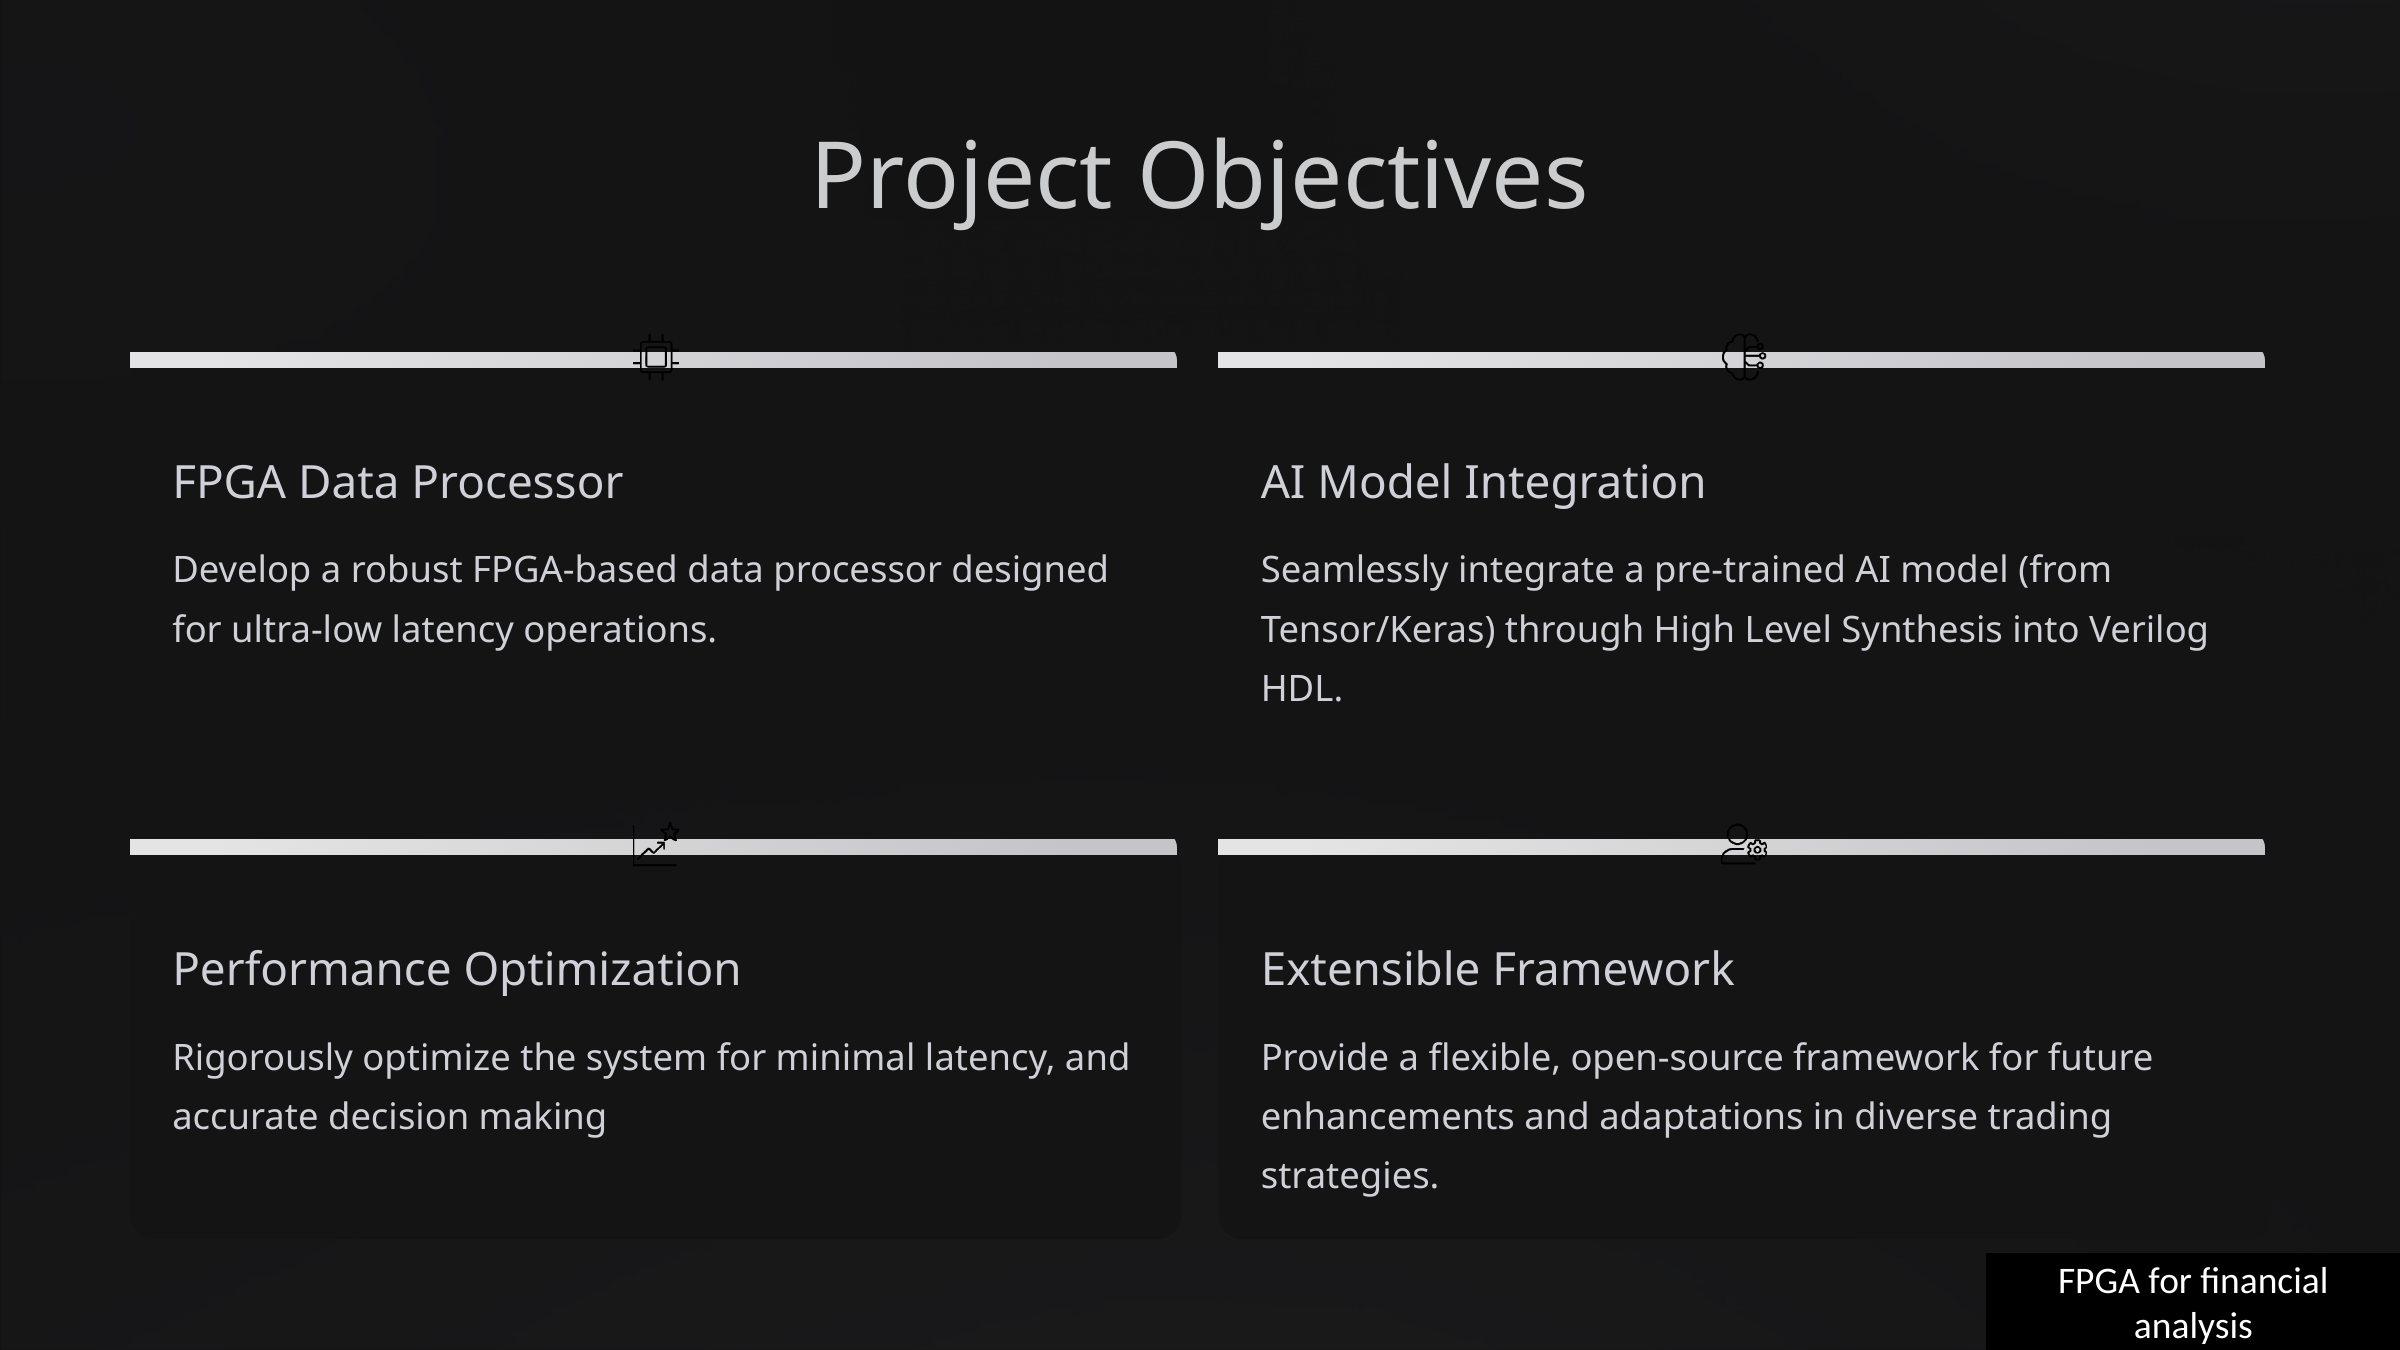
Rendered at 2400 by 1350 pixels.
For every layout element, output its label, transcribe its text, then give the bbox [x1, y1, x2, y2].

text_box Develop a robust FPGA-based data processor designed for ultra-low latency operations. [172, 530, 1140, 650]
text_box Performance Optimization [172, 937, 754, 996]
text_box Extensible Framework [1260, 937, 1750, 996]
text_box AI Model Integration [1260, 450, 1726, 509]
picture [130, 301, 1182, 414]
text_box FPGA for financial analysis [1986, 1253, 2400, 1350]
text_box Project Objectives [734, 111, 1666, 228]
picture [1218, 301, 2270, 414]
text_box [1218, 860, 2270, 1239]
text_box [130, 860, 1182, 1239]
text_box [130, 373, 1182, 752]
text_box Rigorously optimize the system for minimal latency, and accurate decision making [172, 1018, 1140, 1138]
text_box [1218, 373, 2270, 752]
text_box FPGA Data Processor [172, 450, 643, 509]
picture [130, 788, 1182, 901]
picture [1218, 788, 2270, 901]
text_box Seamlessly integrate a pre-trained AI model (from Tensor/Keras) through High Level Synthesis into Verilog HDL. [1260, 530, 2228, 710]
text_box Provide a flexible, open-source framework for future enhancements and adaptations in diverse trading strategies. [1260, 1018, 2228, 1197]
